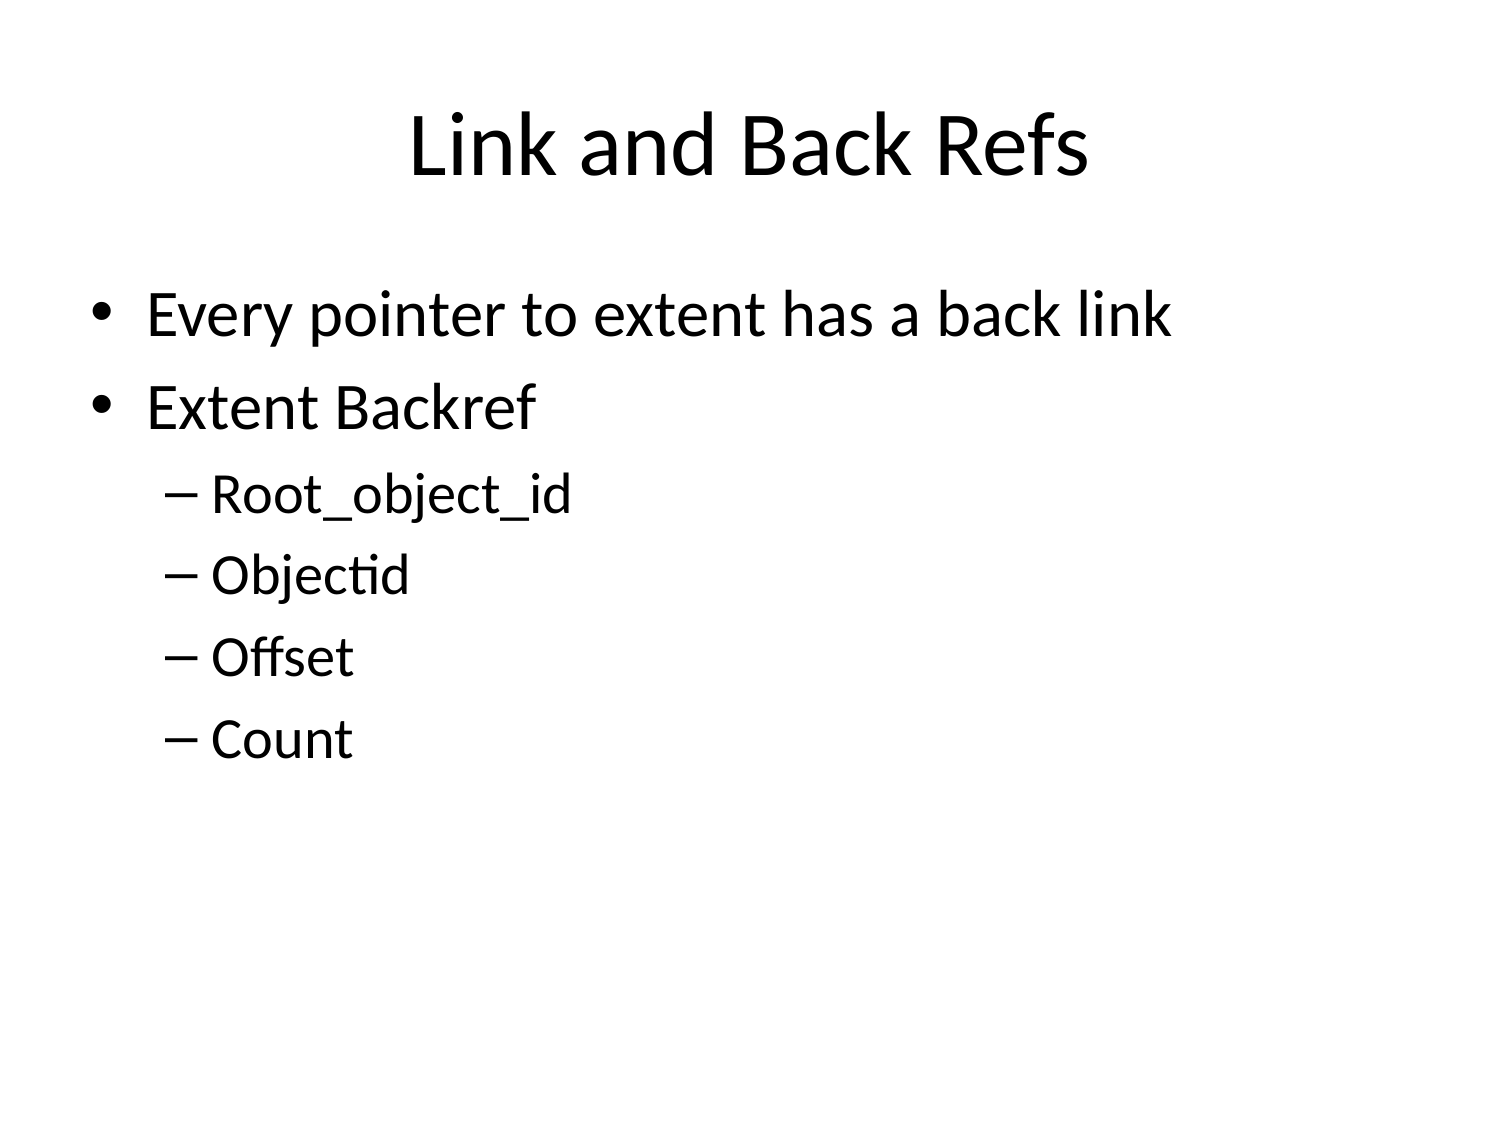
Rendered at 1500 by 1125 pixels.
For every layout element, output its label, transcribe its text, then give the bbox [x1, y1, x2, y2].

title Link and Back Refs [75, 45, 1425, 233]
list Every pointer to extent has a back link Extent Backref Root_object_id Objectid Offset Count [75, 262, 1425, 1005]
